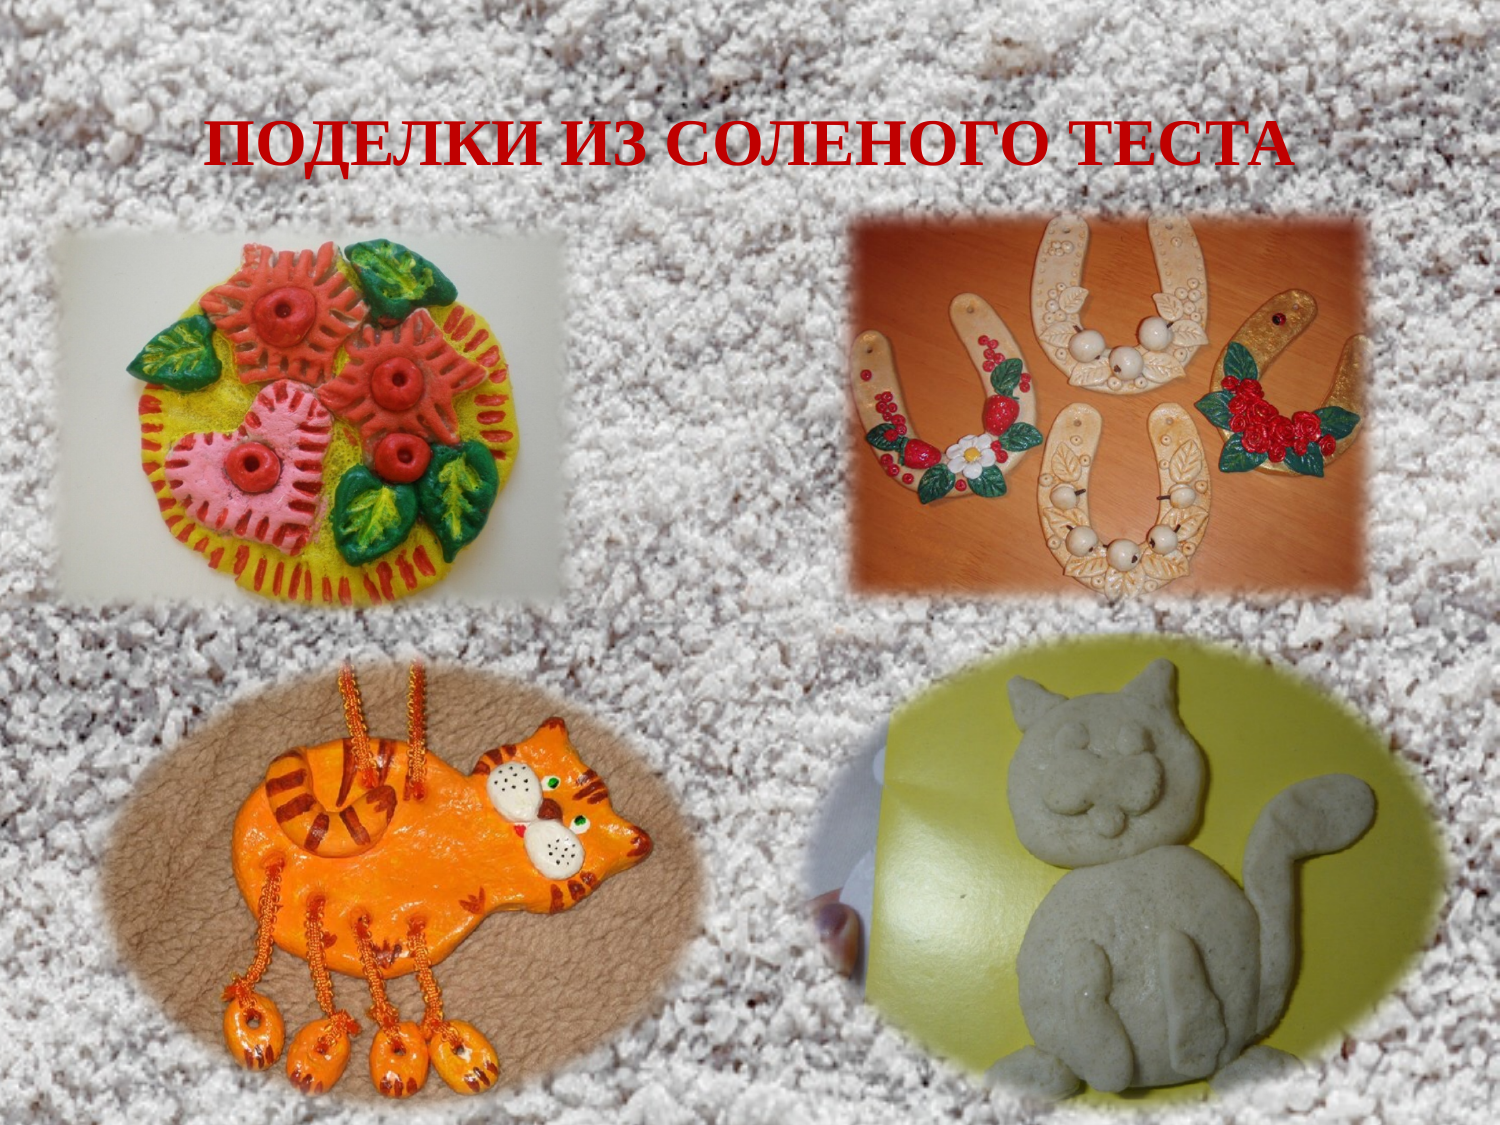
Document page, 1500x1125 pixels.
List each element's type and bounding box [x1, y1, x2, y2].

picture [81, 644, 723, 1125]
picture [831, 198, 1384, 613]
picture [34, 210, 587, 625]
picture [784, 614, 1466, 1125]
list [0, 0, 1500, 1125]
